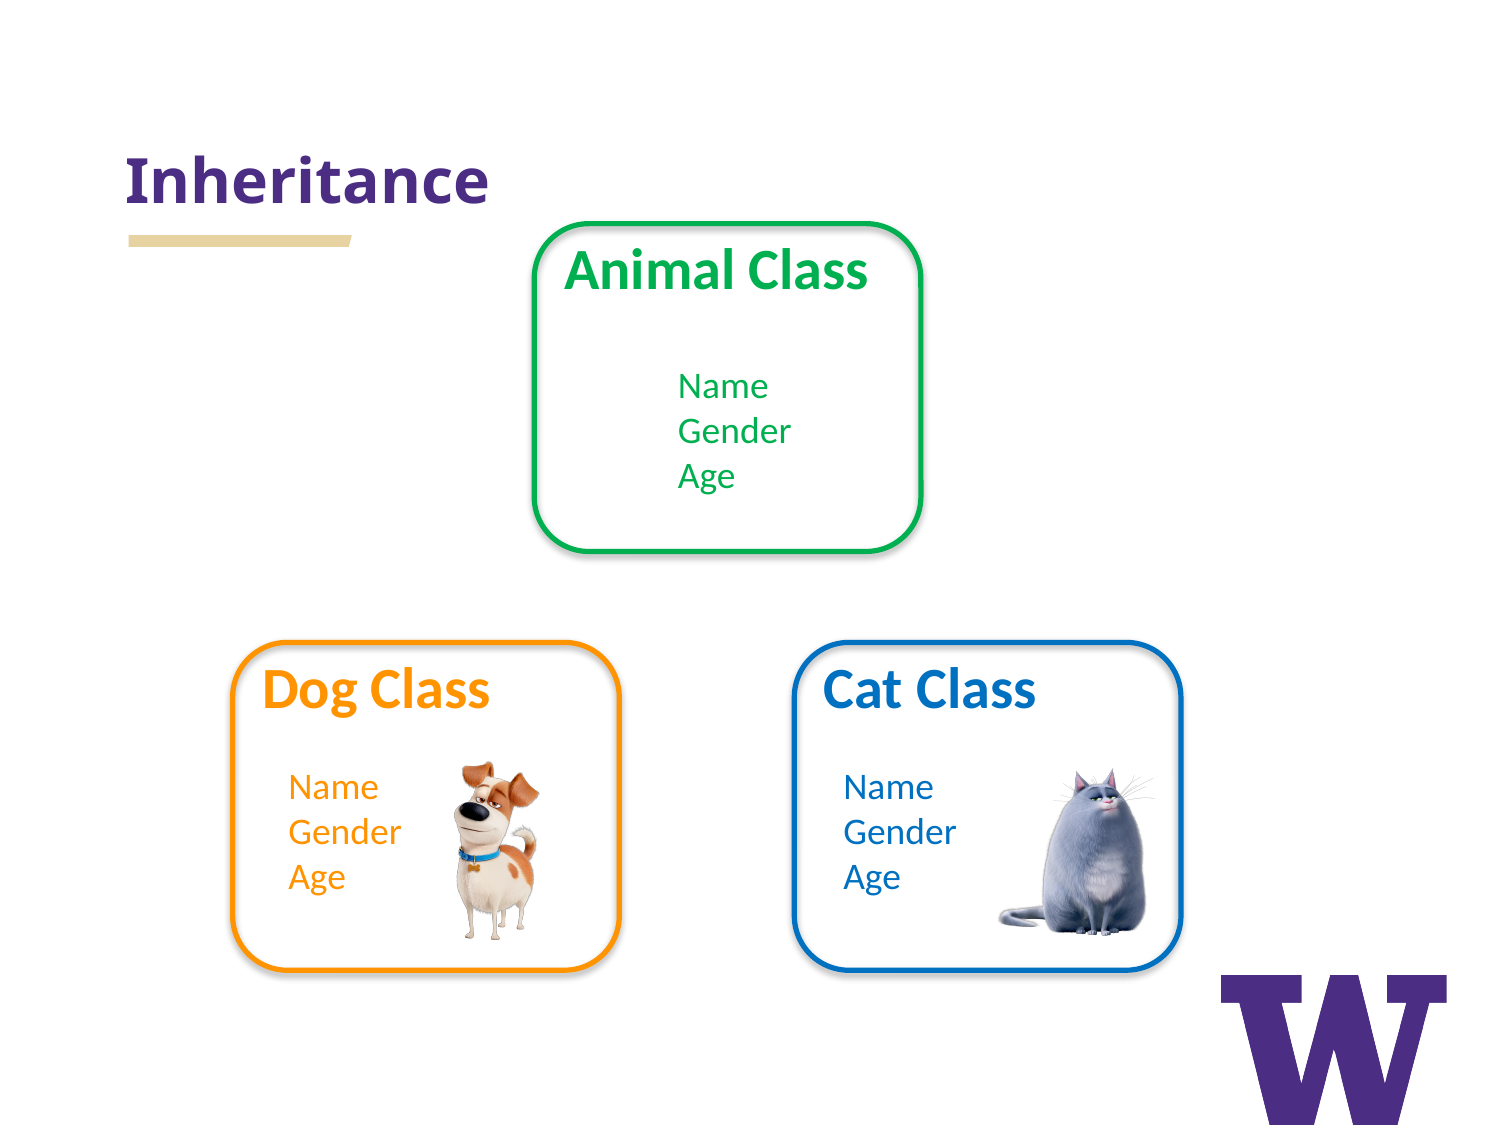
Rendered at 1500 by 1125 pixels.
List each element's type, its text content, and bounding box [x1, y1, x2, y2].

text_box Dog Class [247, 642, 507, 728]
text_box [533, 225, 922, 553]
text_box Name Gender Age [273, 754, 417, 905]
text_box [231, 641, 621, 972]
picture [1221, 975, 1447, 1125]
text_box Animal Class [549, 223, 884, 309]
picture [128, 235, 352, 247]
text_box Name Gender Age [663, 353, 807, 504]
text_box Cat Class [809, 642, 1052, 728]
text_box [793, 641, 1182, 972]
text_box Name Gender Age [828, 754, 973, 905]
title Inheritance [110, 60, 1453, 224]
picture [985, 751, 1158, 942]
picture [440, 751, 548, 947]
